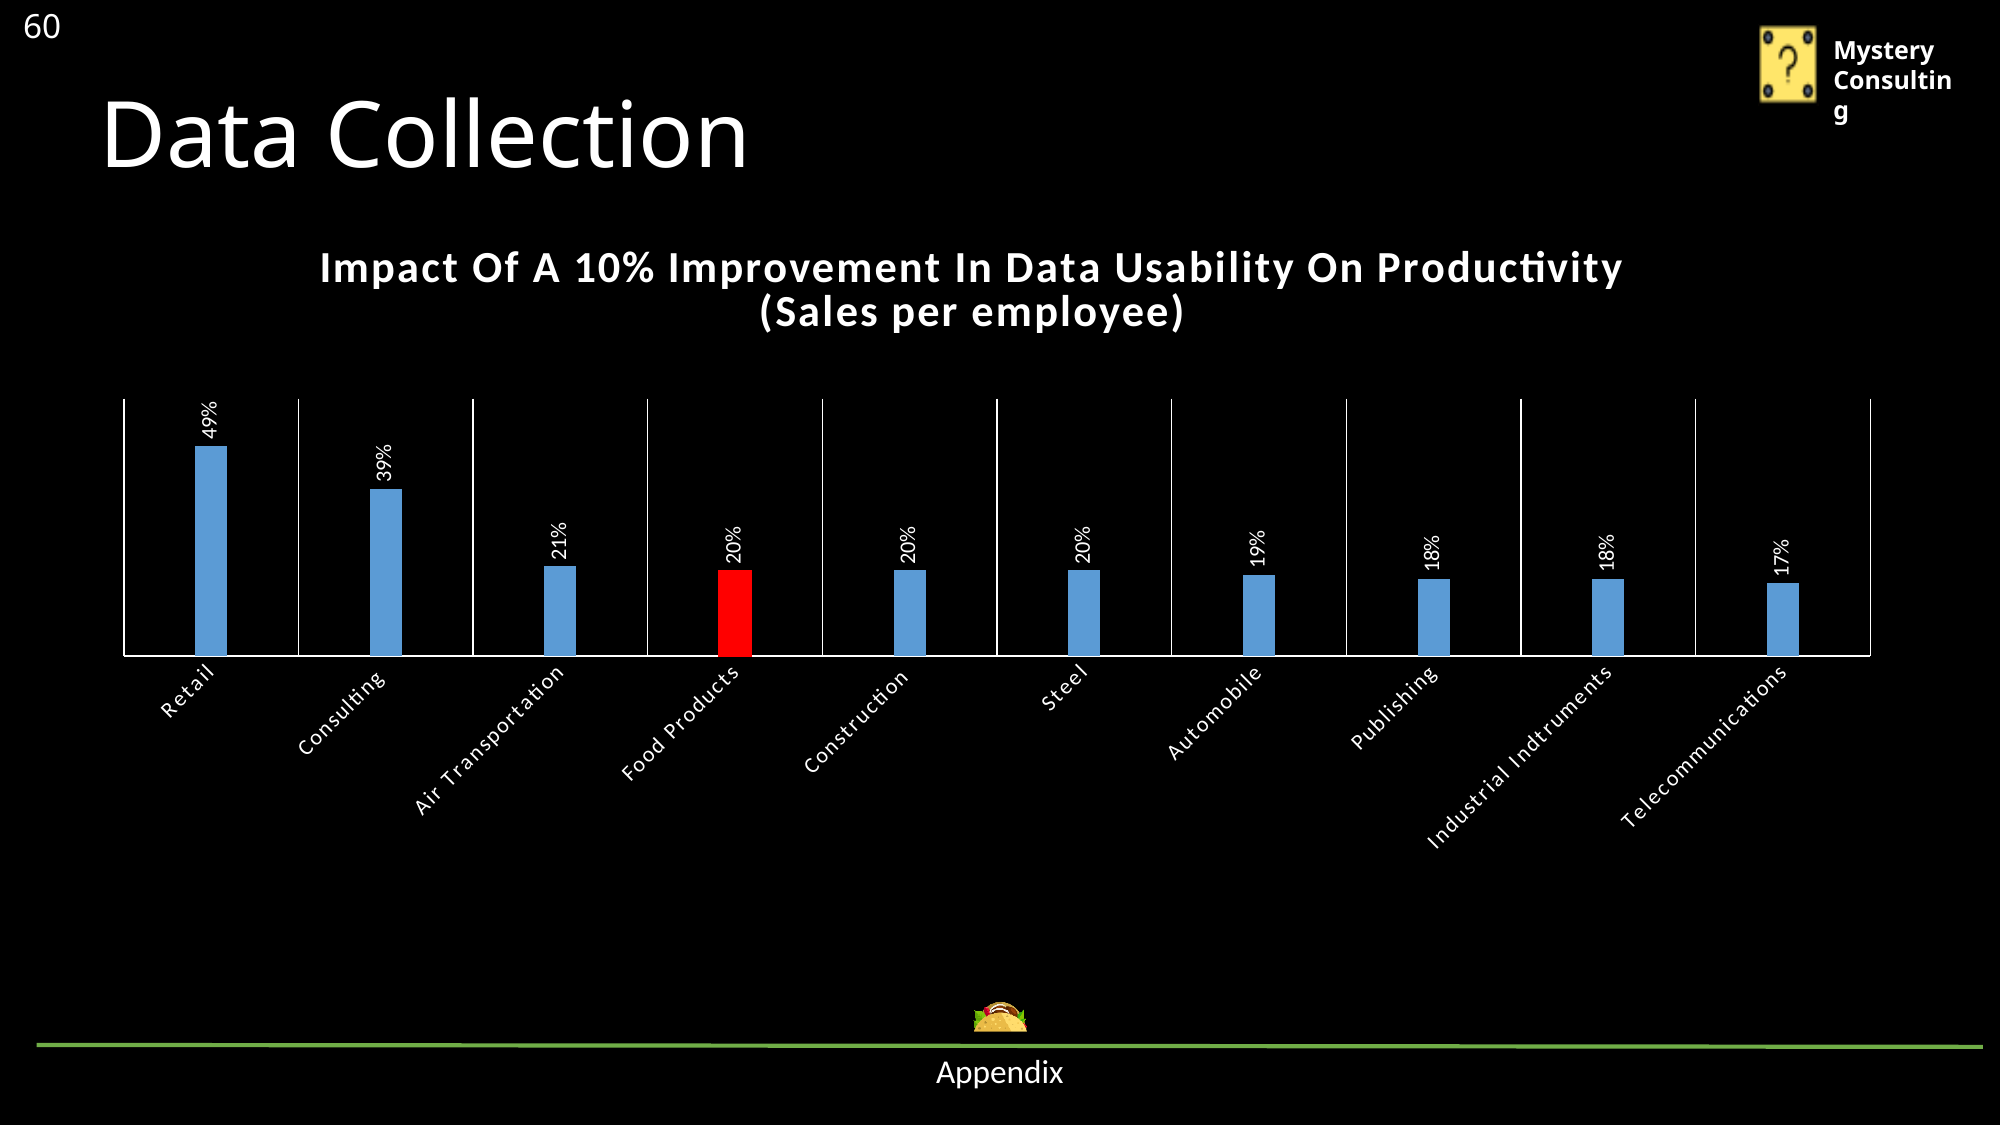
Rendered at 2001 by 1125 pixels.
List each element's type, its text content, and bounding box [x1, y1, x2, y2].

slide_number 60 [0, 0, 85, 58]
picture [1758, 24, 1819, 106]
picture [973, 990, 1027, 1043]
chart [84, 221, 1910, 970]
title Data Collection [84, 57, 1759, 218]
